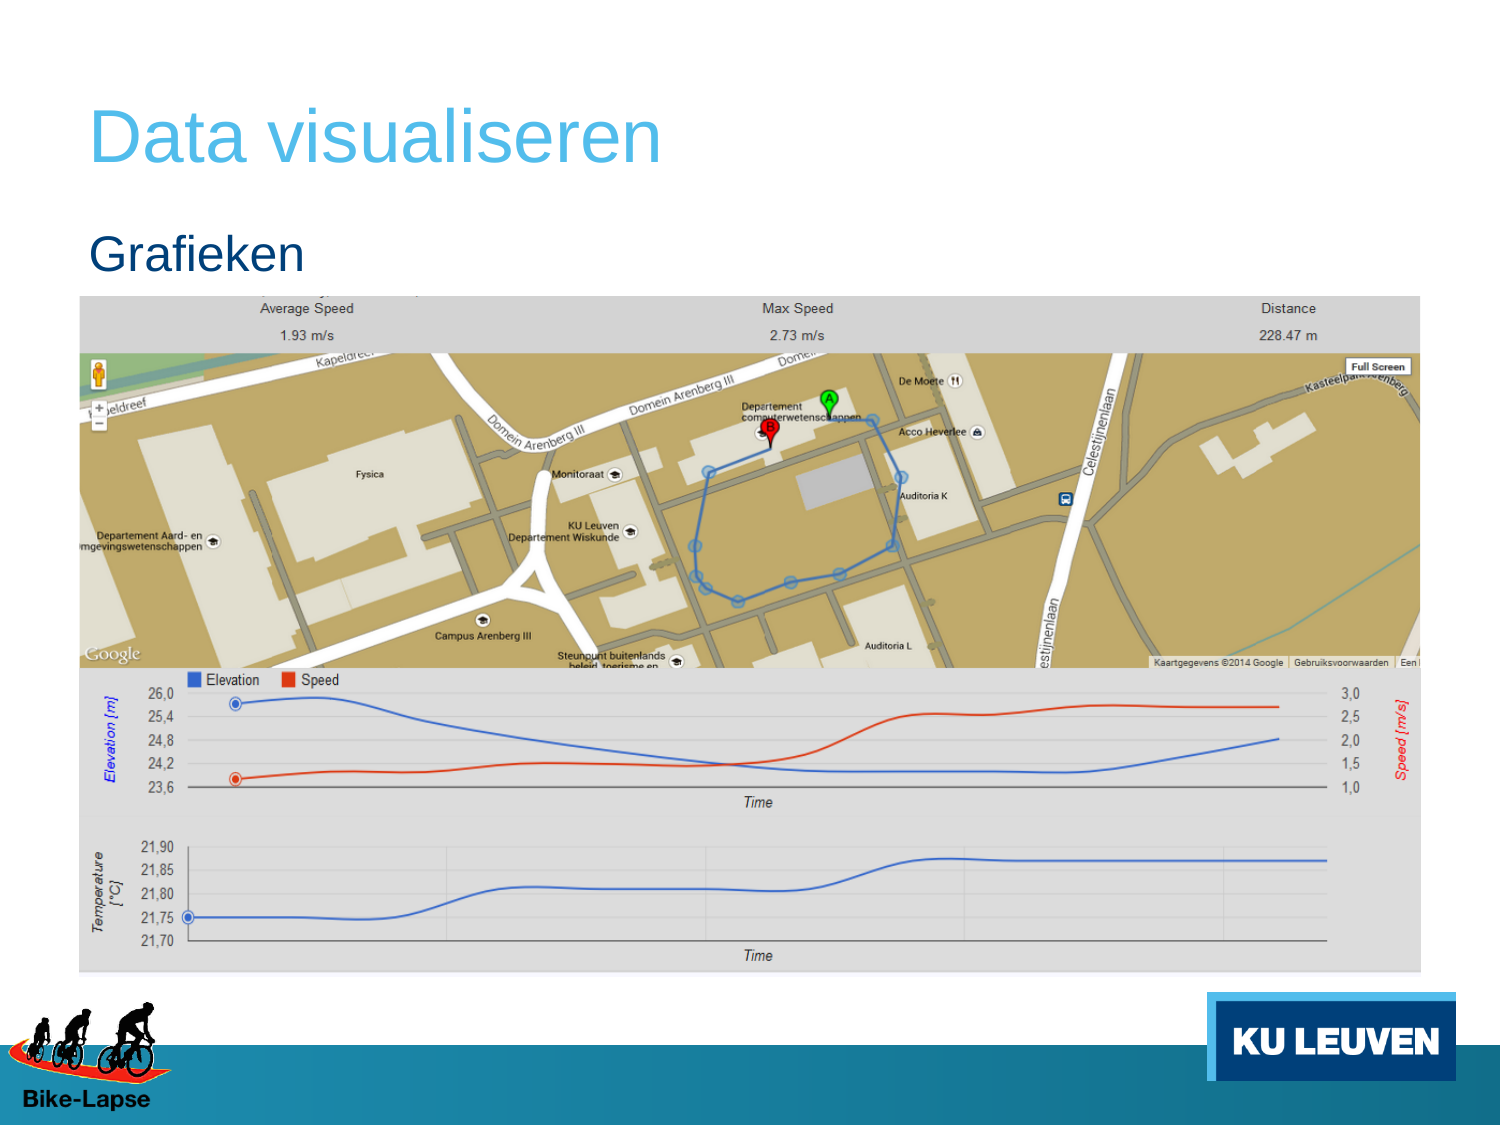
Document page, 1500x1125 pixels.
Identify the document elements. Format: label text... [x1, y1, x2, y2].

title Data visualiseren [88, 29, 1456, 178]
picture [0, 994, 178, 1125]
picture [79, 296, 1421, 977]
list Grafieken [88, 221, 1456, 948]
picture [1207, 992, 1456, 1081]
